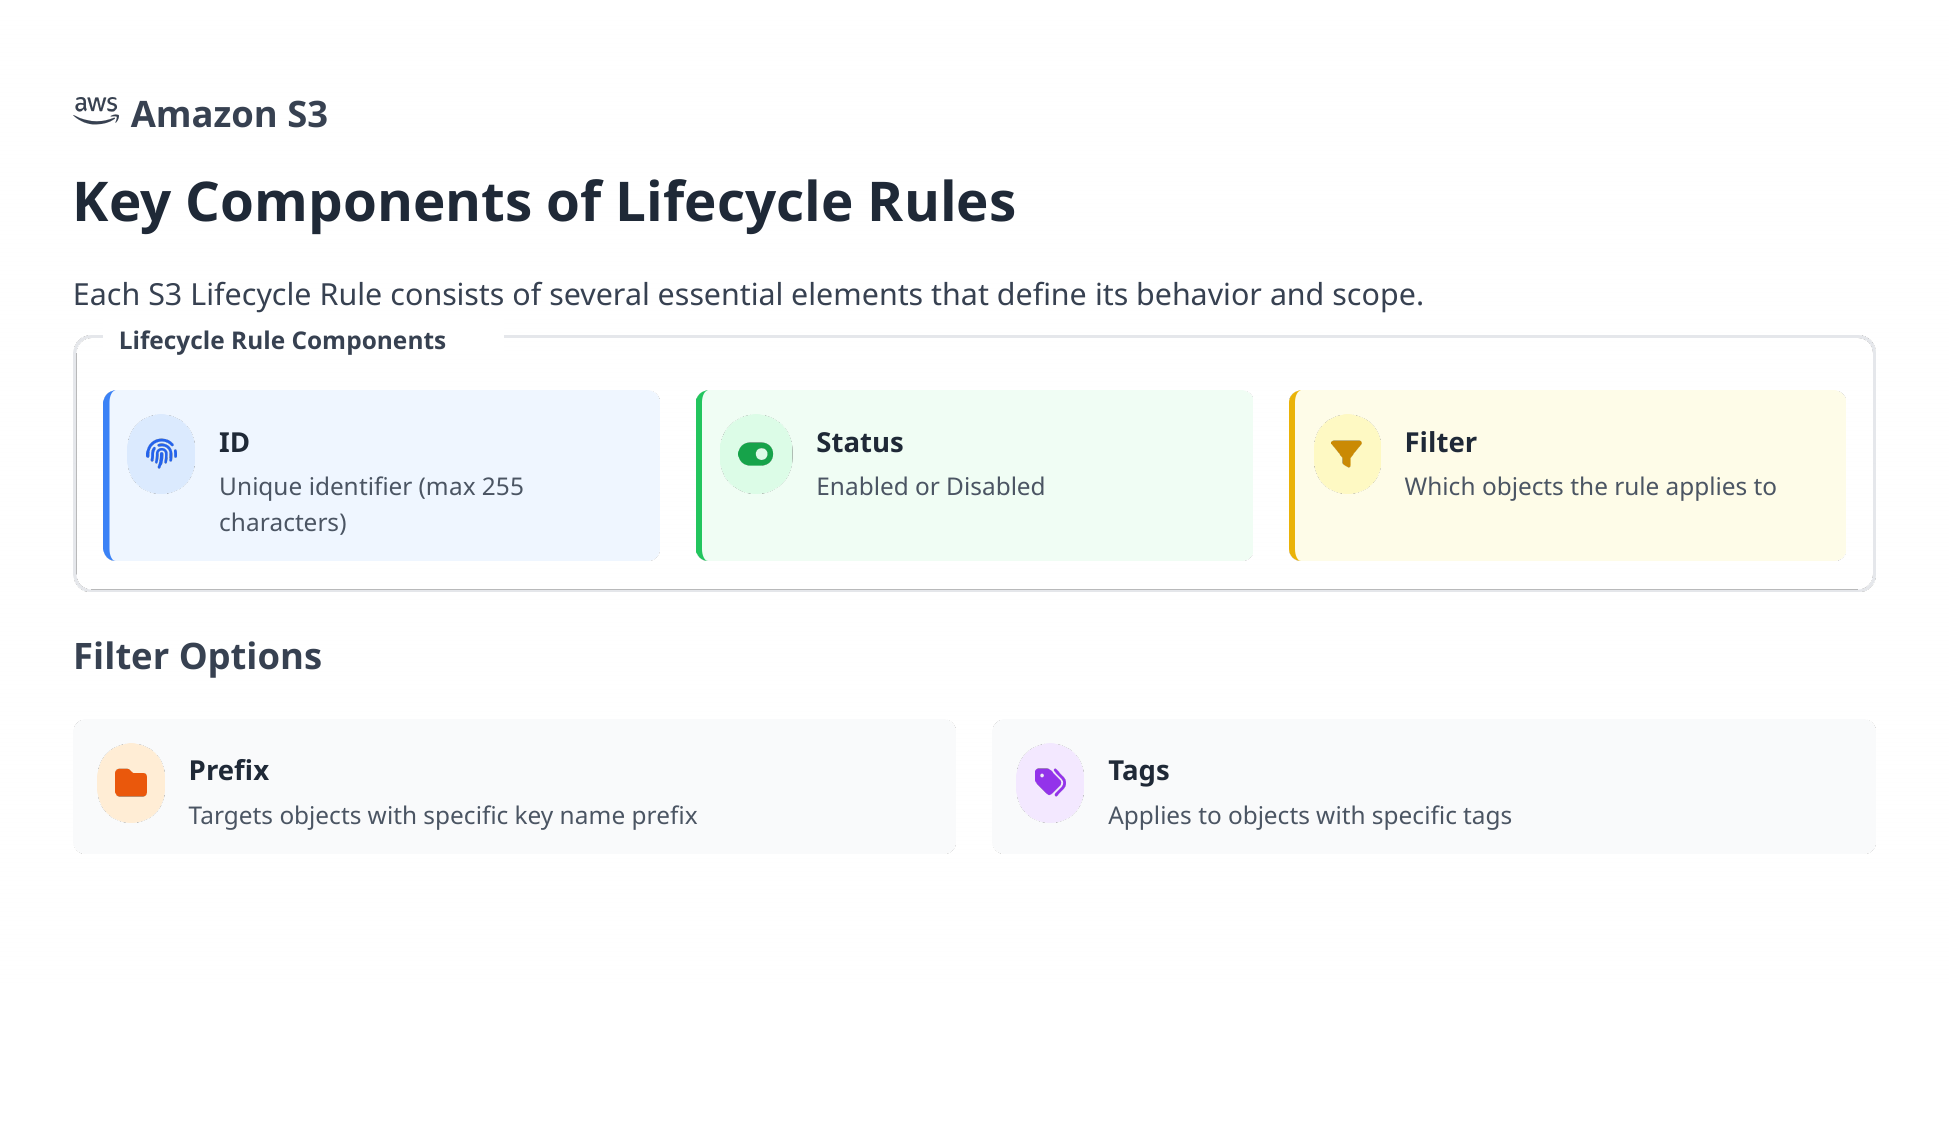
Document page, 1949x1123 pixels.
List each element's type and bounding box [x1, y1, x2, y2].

picture [0, 12, 1949, 983]
